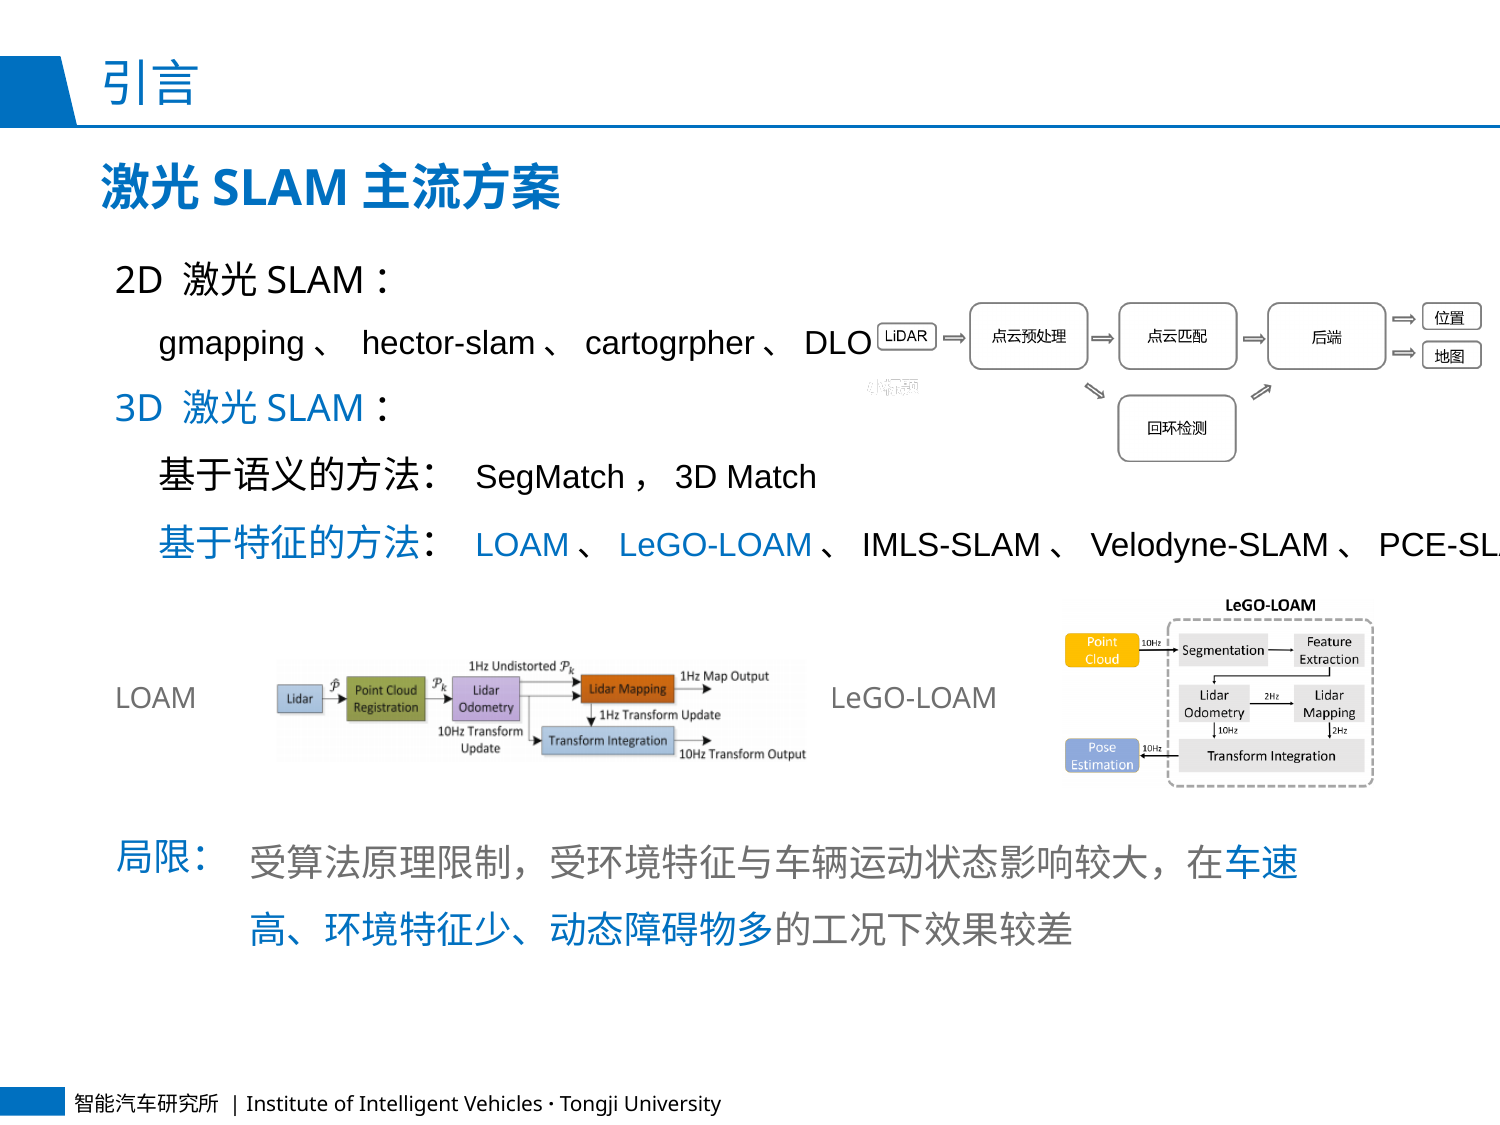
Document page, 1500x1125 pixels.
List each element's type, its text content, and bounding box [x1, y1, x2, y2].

text_box 激光SLAM主流方案 [100, 160, 1483, 226]
picture [849, 301, 1487, 463]
text_box 受算法原理限制，受环境特征与车辆运动状态影响较大，在车速高、环境特征少、动态障碍物多的工况下效果较差 [234, 808, 1338, 959]
picture [1056, 592, 1399, 803]
text_box 局限： [101, 825, 221, 886]
title 引言 [100, 57, 1483, 160]
text_box LeGO-LOAM [838, 671, 1051, 722]
text_box LOAM [100, 672, 251, 722]
text_box 2D 激光SLAM： gmapping、 hector-slam、cartogrpher、DLO 3D 激光SLAM： 基于语义的方法： SegMatch，3D Match 基于特征的方法： LOAM、LeGO-LOAM、IMLS-SLAM、Velodyne-SLAM、PCE-SLAM [100, 226, 1500, 617]
picture [256, 652, 833, 793]
